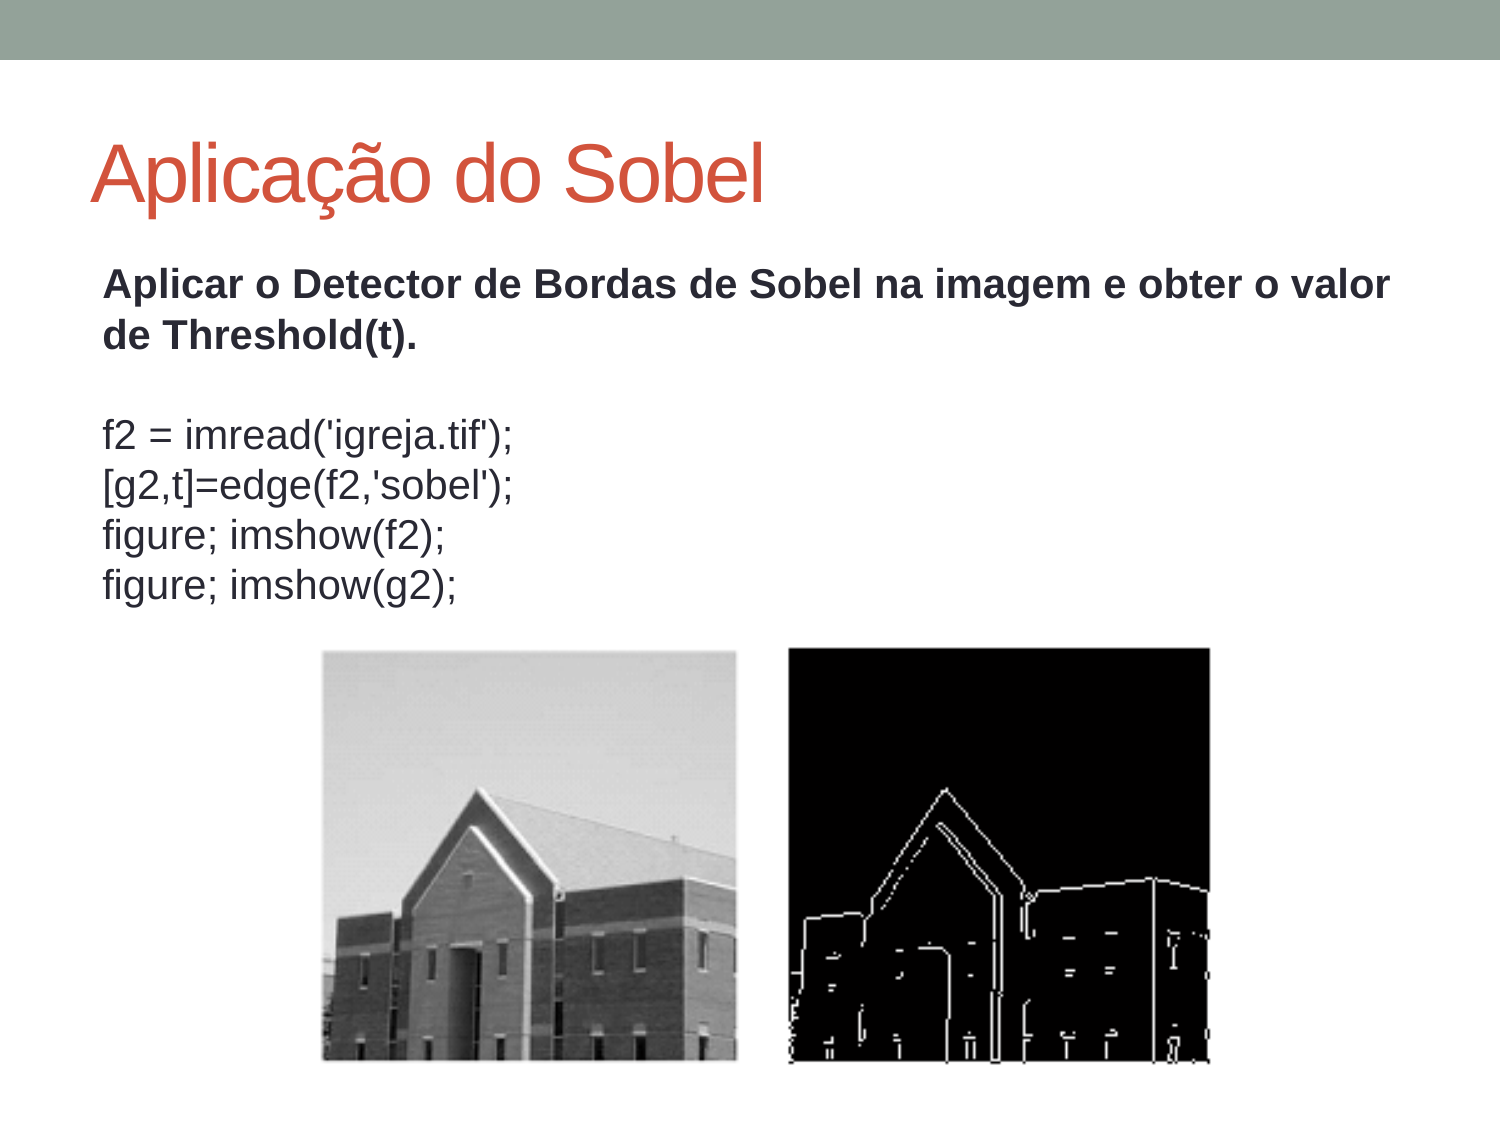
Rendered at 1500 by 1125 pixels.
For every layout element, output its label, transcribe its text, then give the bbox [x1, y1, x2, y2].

picture [299, 611, 761, 1088]
picture [762, 624, 1223, 1088]
title Aplicação do Sobel [75, 87, 1425, 250]
text_box Aplicar o Detector de Bordas de Sobel na imagem e obter o valor de Threshold(t). f2 = imread('igreja.tif'); [g2,t]=edge(f2,'sobel'); figure; imshow(f2); figure; imshow(g2); [87, 249, 1438, 615]
